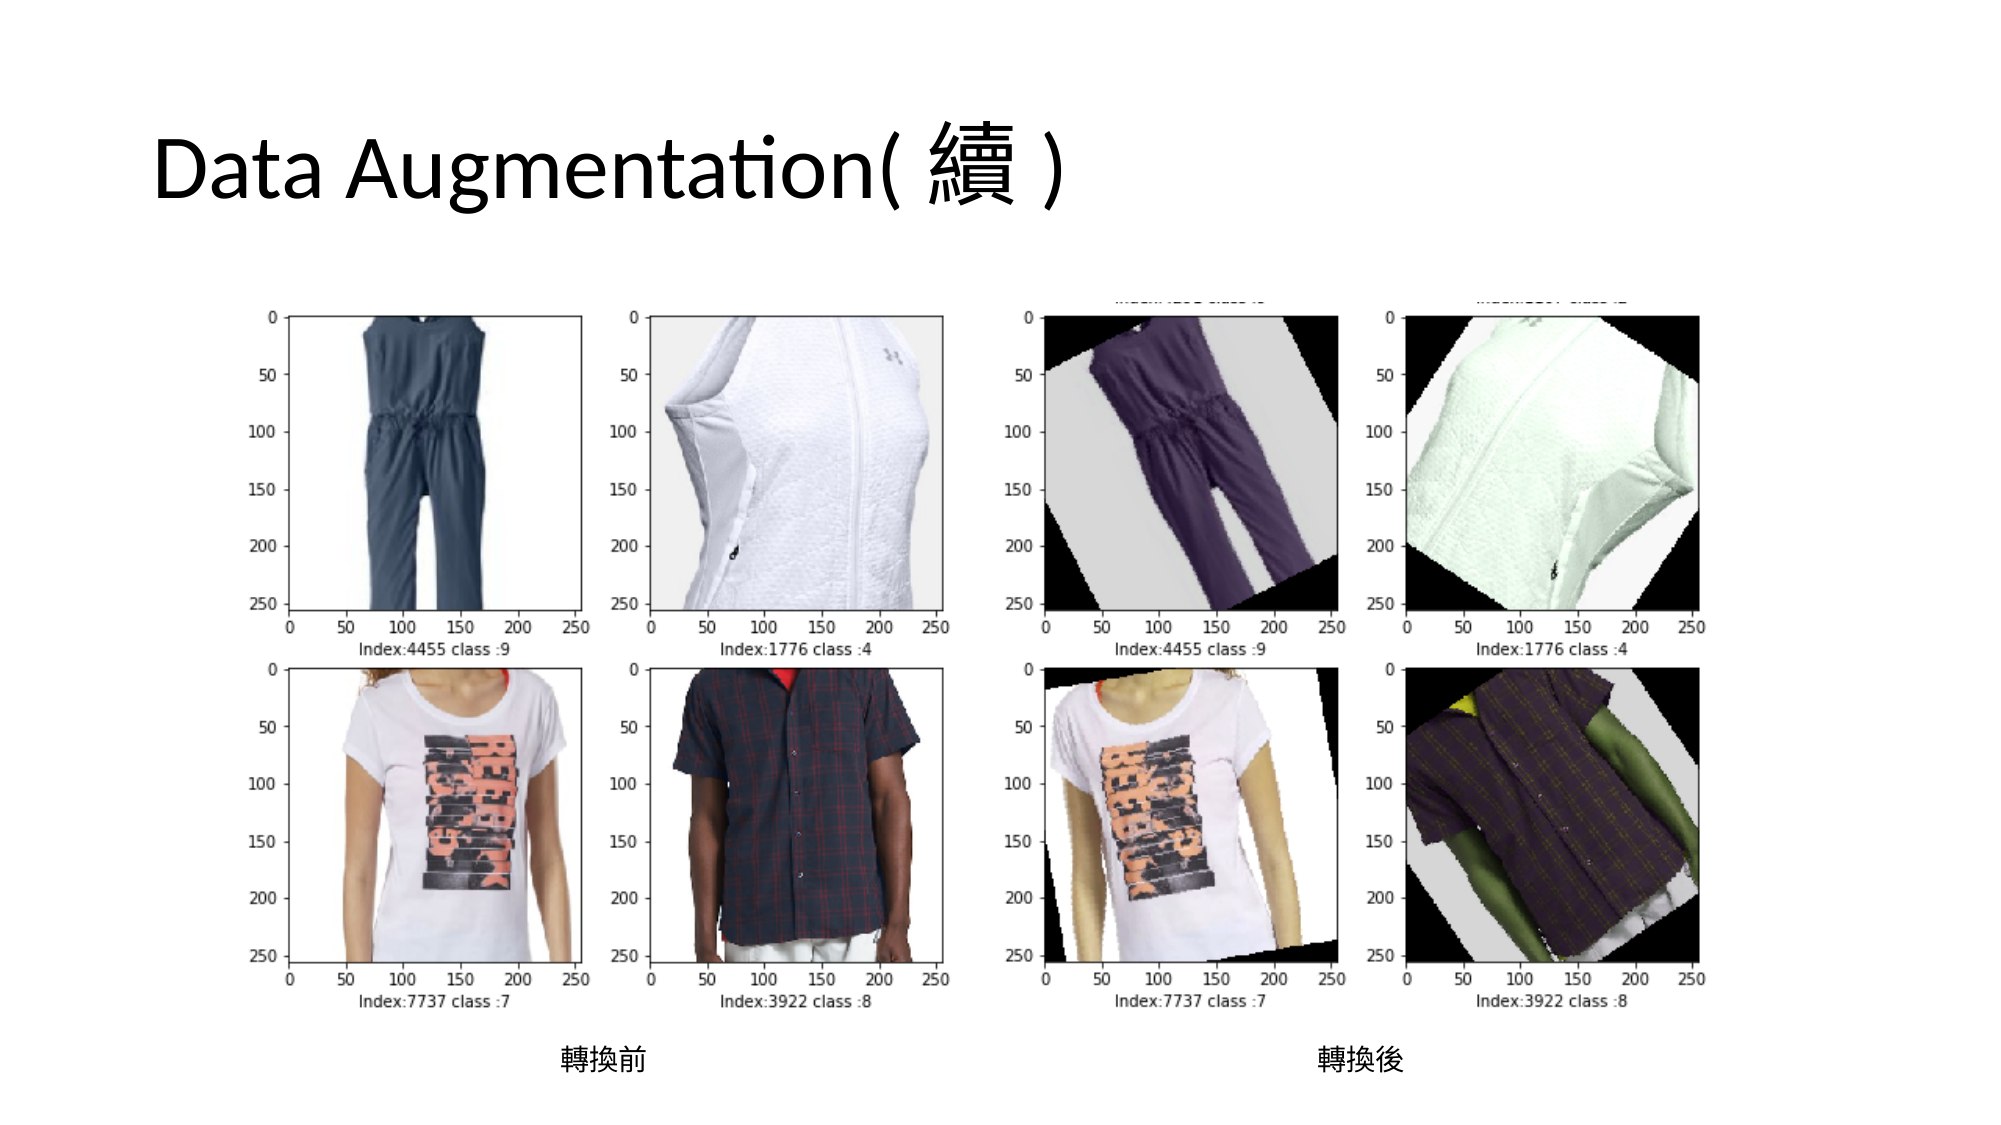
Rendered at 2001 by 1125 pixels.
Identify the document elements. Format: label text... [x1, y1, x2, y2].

title Data Augmentation(續) [137, 59, 1863, 278]
text_box 轉換後 [1302, 1026, 1450, 1092]
text_box 轉換前 [545, 1026, 693, 1092]
picture [240, 308, 972, 1017]
picture [996, 302, 1729, 1016]
